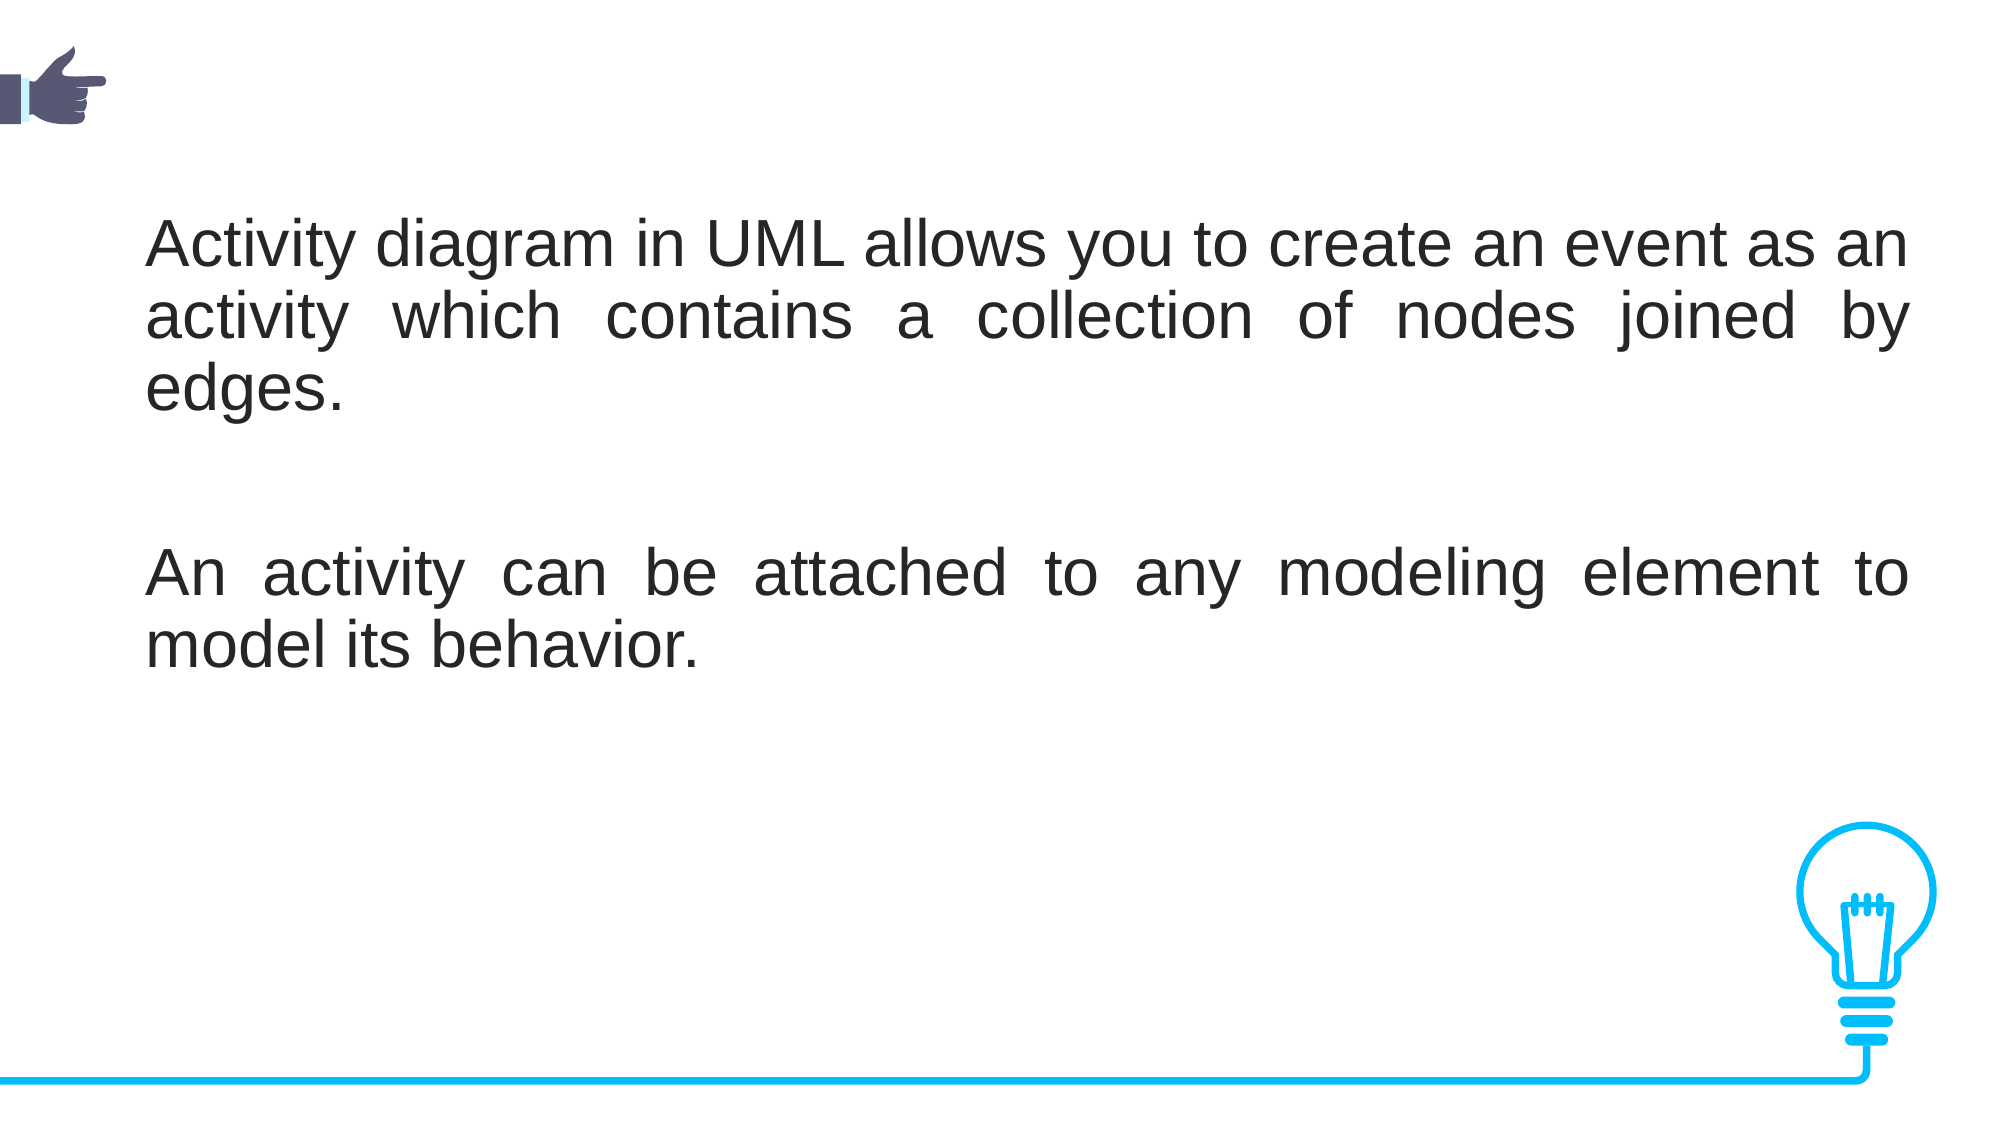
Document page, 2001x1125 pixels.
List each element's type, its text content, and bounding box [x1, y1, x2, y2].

list Activity diagram in UML allows you to create an event as an activity which contains a collection of nodes joined by edges. An activity can be attached to any modeling element to model its behavior. [130, 46, 1927, 938]
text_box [0, 46, 107, 125]
